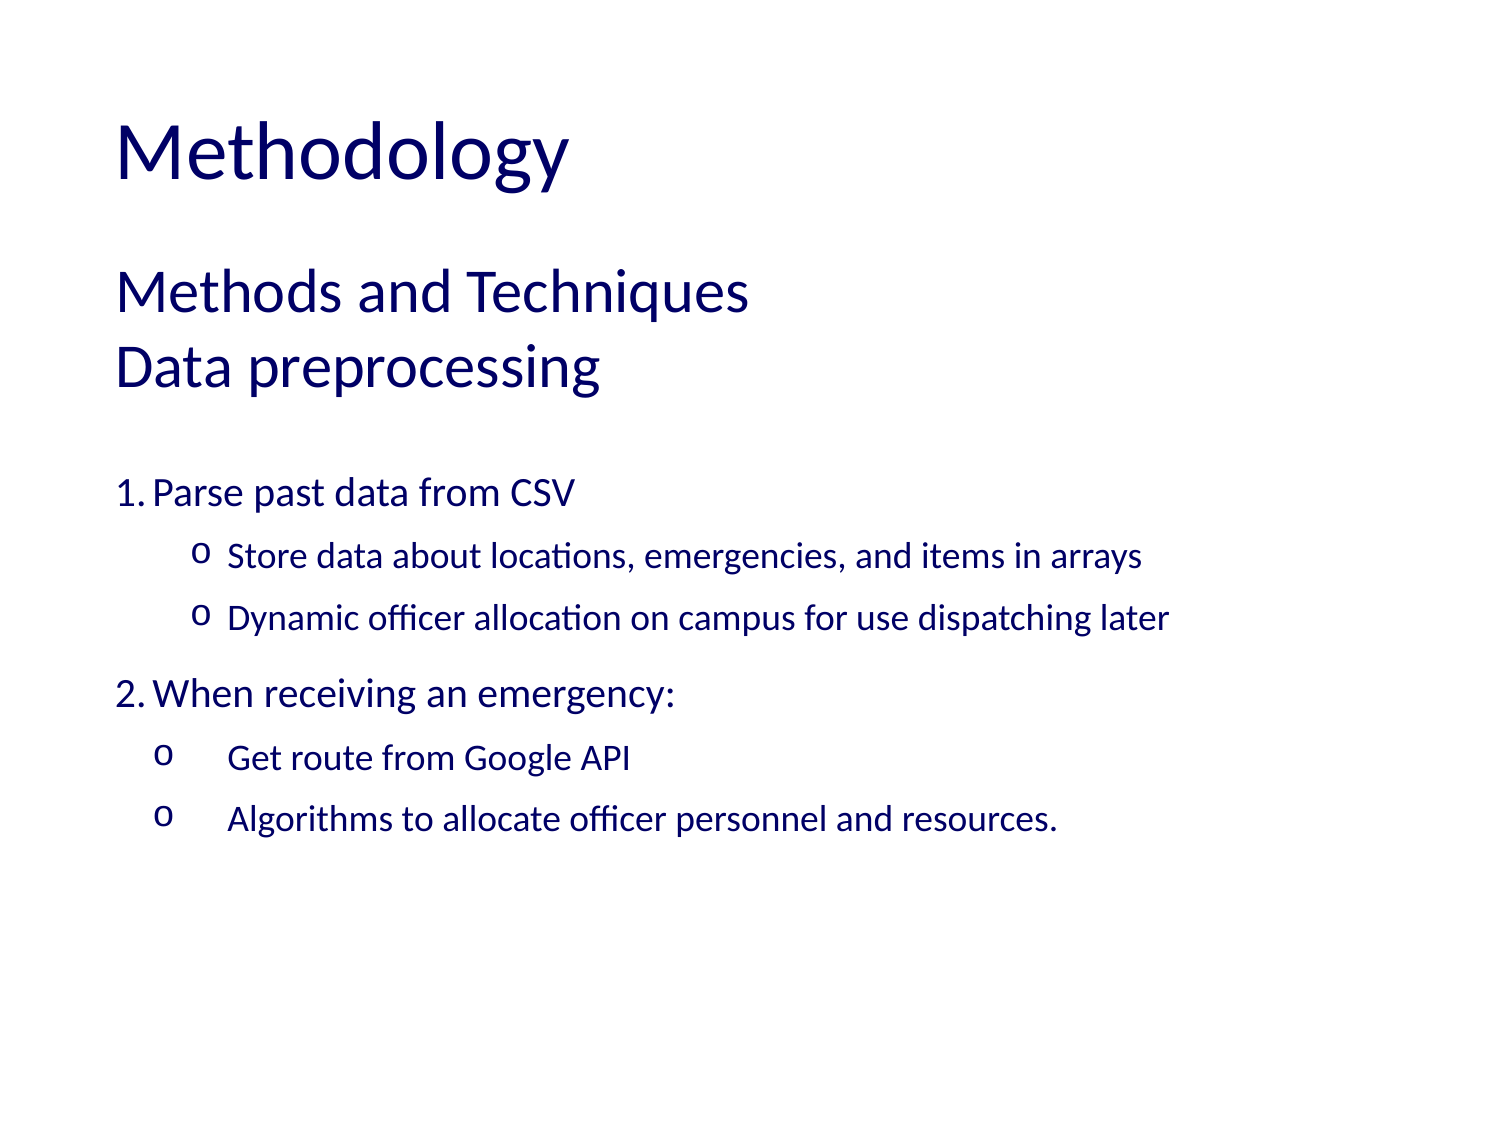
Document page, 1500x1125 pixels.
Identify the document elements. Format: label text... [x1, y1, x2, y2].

title Methodology [99, 99, 1142, 225]
text_box Methods and Techniques Data preprocessing [100, 242, 1142, 423]
list Parse past data from CSV Store data about locations, emergencies, and items in arrays Dynamic officer allocation on campus for use dispatching later When receiving an emergency: Get route from Google API Algorithms to allocate officer personnel and resources. [99, 359, 1355, 992]
